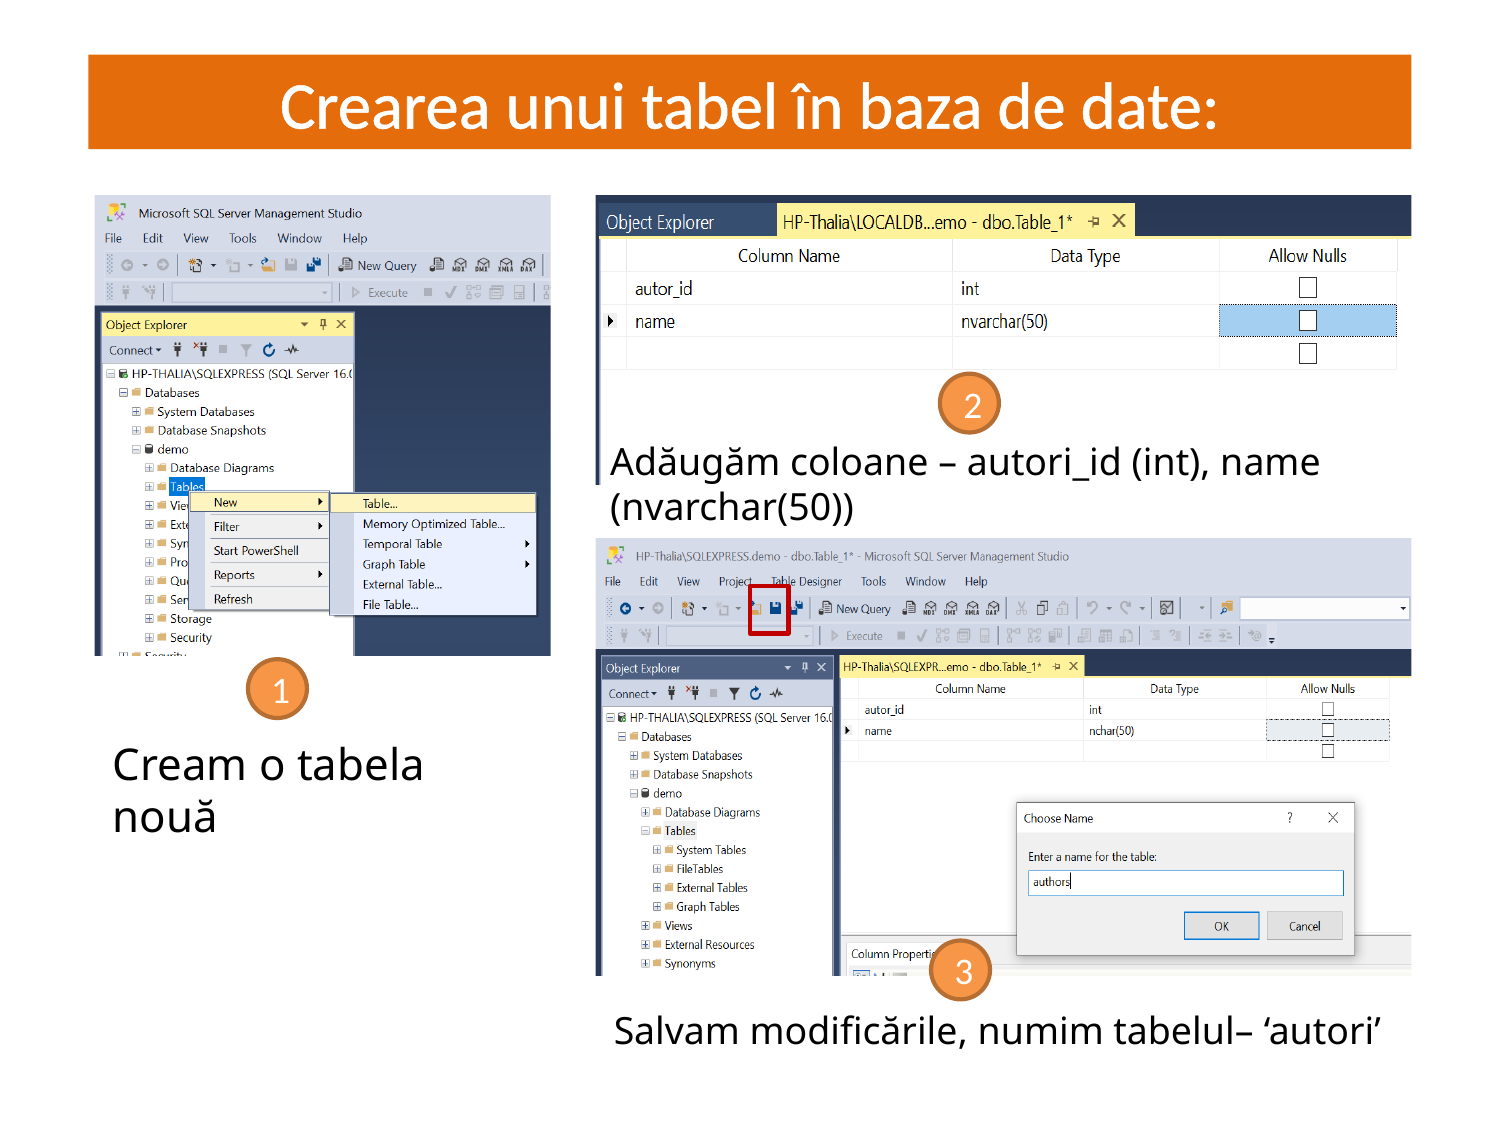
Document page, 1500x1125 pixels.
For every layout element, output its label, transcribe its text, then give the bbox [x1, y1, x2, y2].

text_box Cream o tabela nouă [97, 729, 543, 849]
text_box Crearea unui tabel în baza de date: [88, 54, 1412, 150]
text_box 1 [245, 665, 310, 721]
text_box 3 [932, 984, 989, 1002]
picture [595, 195, 1412, 485]
text_box Adăugăm coloane – autori_id (int), name (nvarchar(50)) [595, 430, 1471, 536]
picture [94, 195, 551, 657]
text_box Salvam modificările, numim tabelul– ‘autori’ [598, 999, 1474, 1060]
picture [595, 538, 1412, 977]
